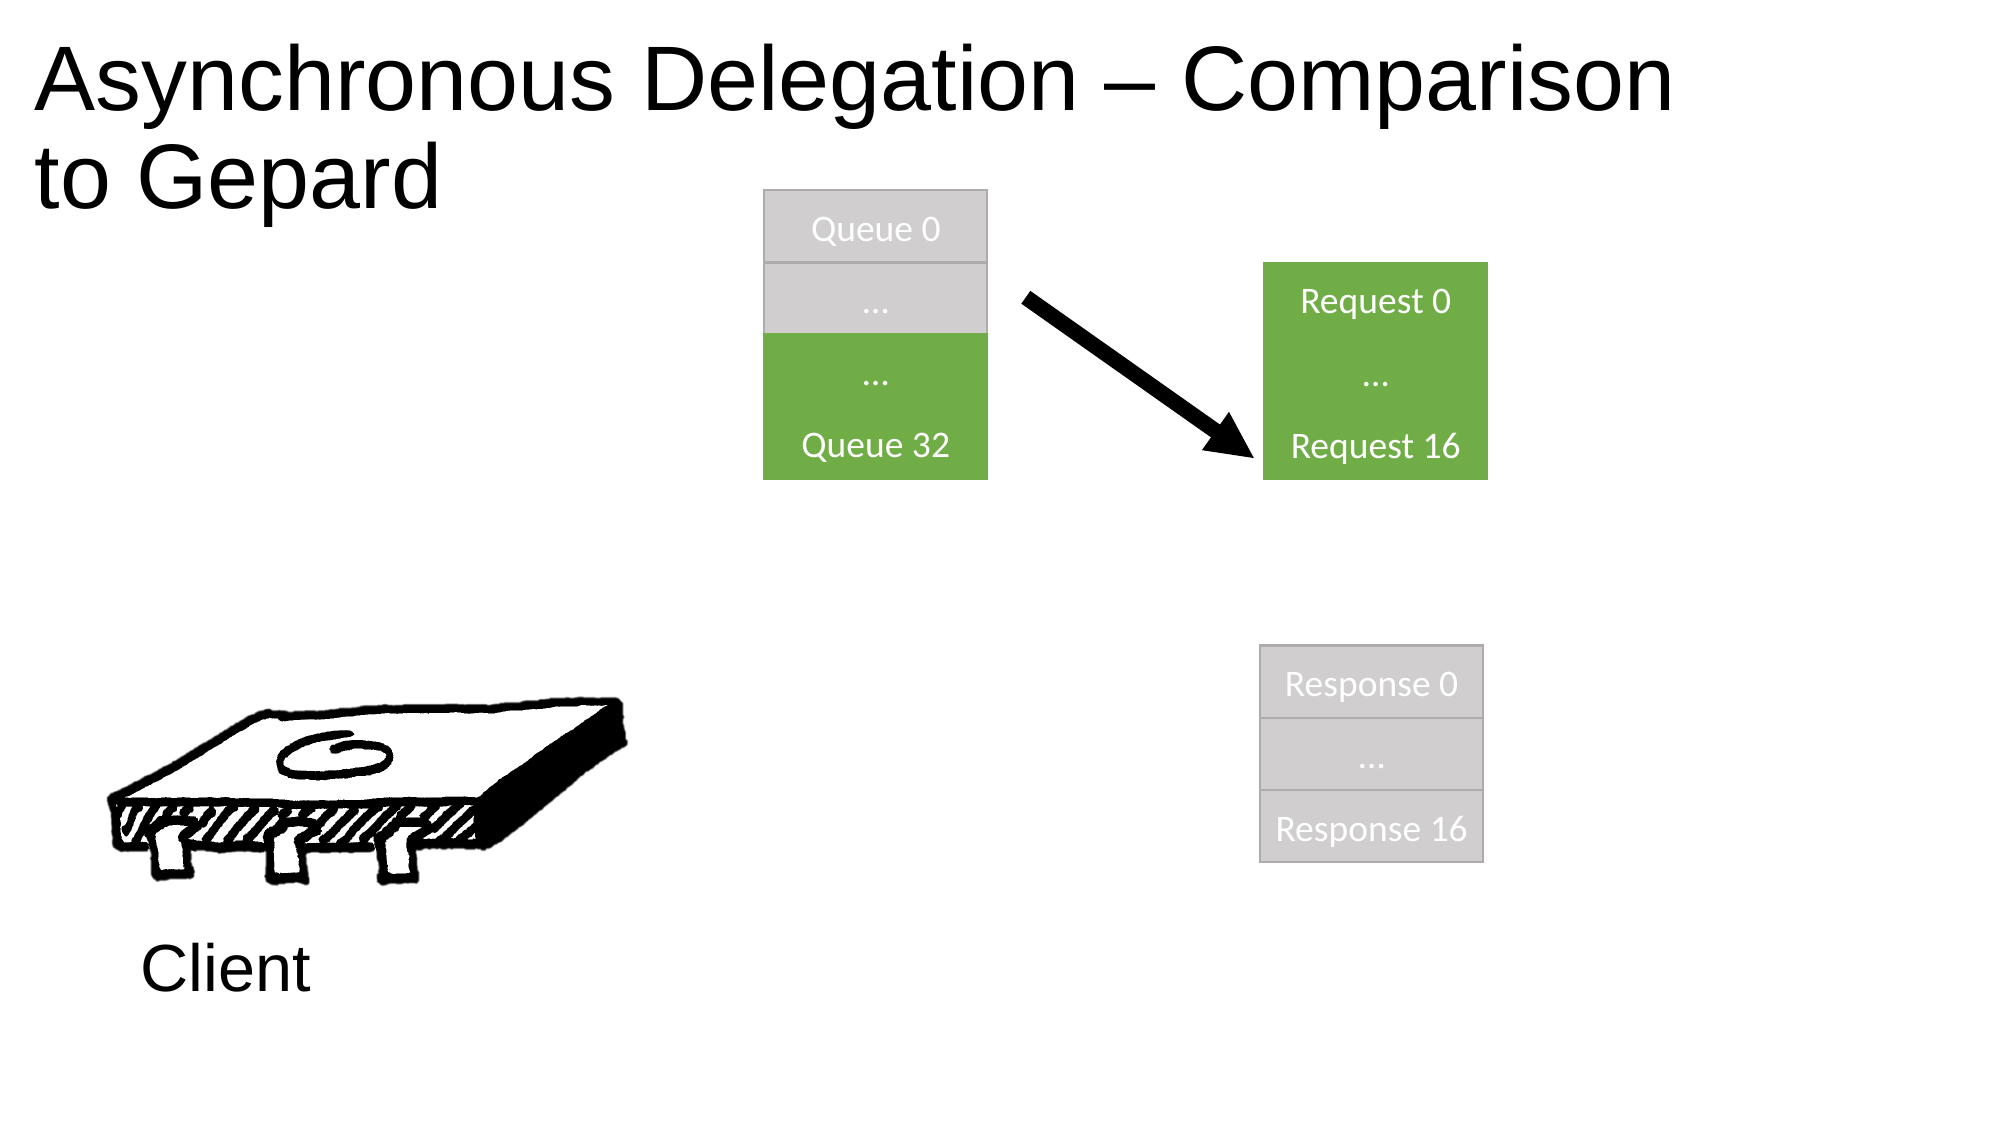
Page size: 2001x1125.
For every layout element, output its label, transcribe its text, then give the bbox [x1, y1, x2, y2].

text_box Response 0 [1259, 644, 1484, 717]
text_box … [763, 262, 988, 333]
text_box … [763, 333, 988, 406]
text_box … [1259, 717, 1484, 789]
picture [0, 496, 747, 1056]
text_box Request 16 [1263, 406, 1488, 480]
text_box … [1263, 334, 1488, 406]
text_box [1025, 297, 1254, 459]
text_box Response 16 [1259, 789, 1484, 863]
title Asynchronous Delegation – Comparison to Gepard [19, 23, 1745, 241]
text_box Request 0 [1263, 262, 1488, 334]
text_box Queue 32 [763, 406, 988, 480]
text_box Queue 0 [763, 189, 988, 262]
